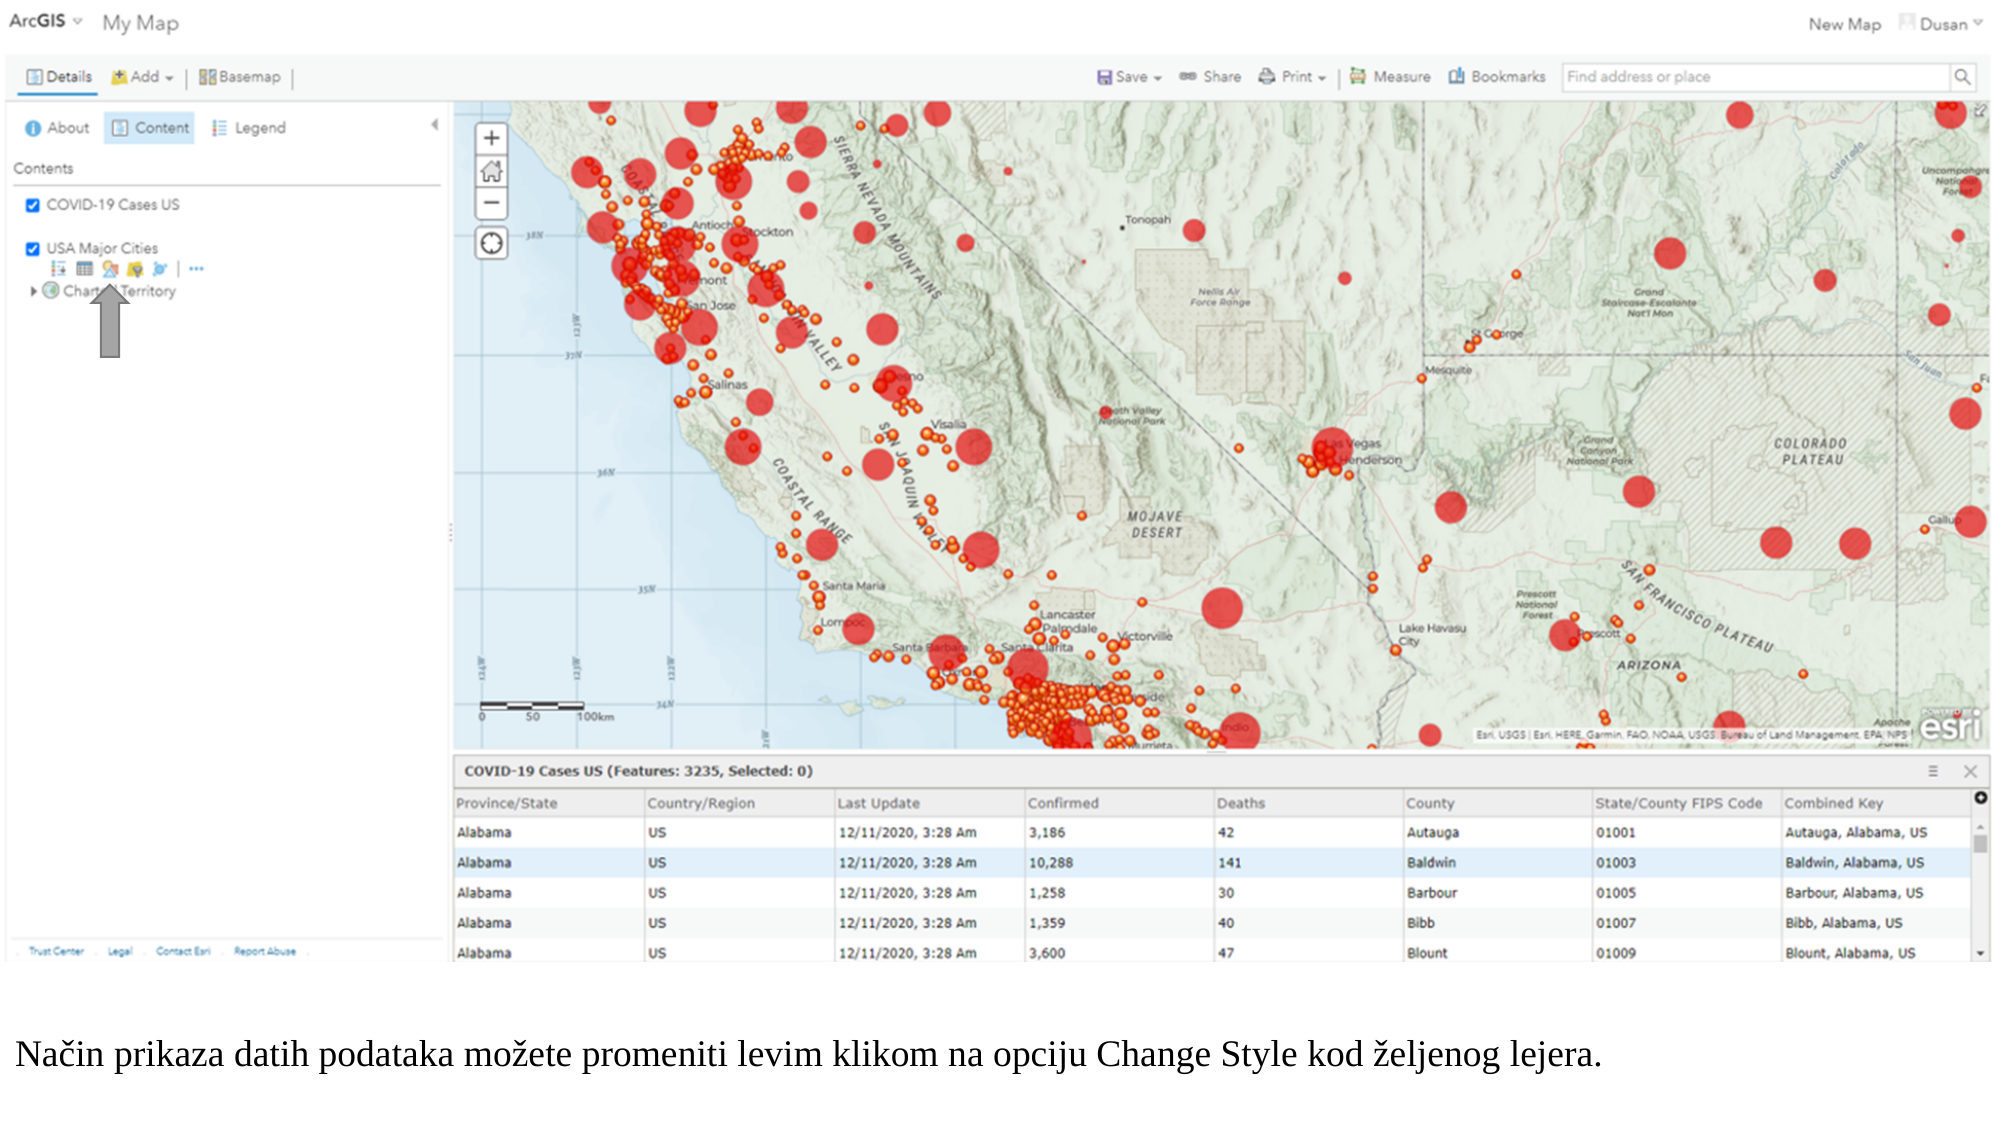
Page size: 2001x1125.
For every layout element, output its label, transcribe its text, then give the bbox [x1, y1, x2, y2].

picture [0, 0, 1994, 962]
title Način prikaza datih podataka možete promeniti levim klikom na opciju Change Style kod željenog lejera. [0, 984, 2000, 1125]
